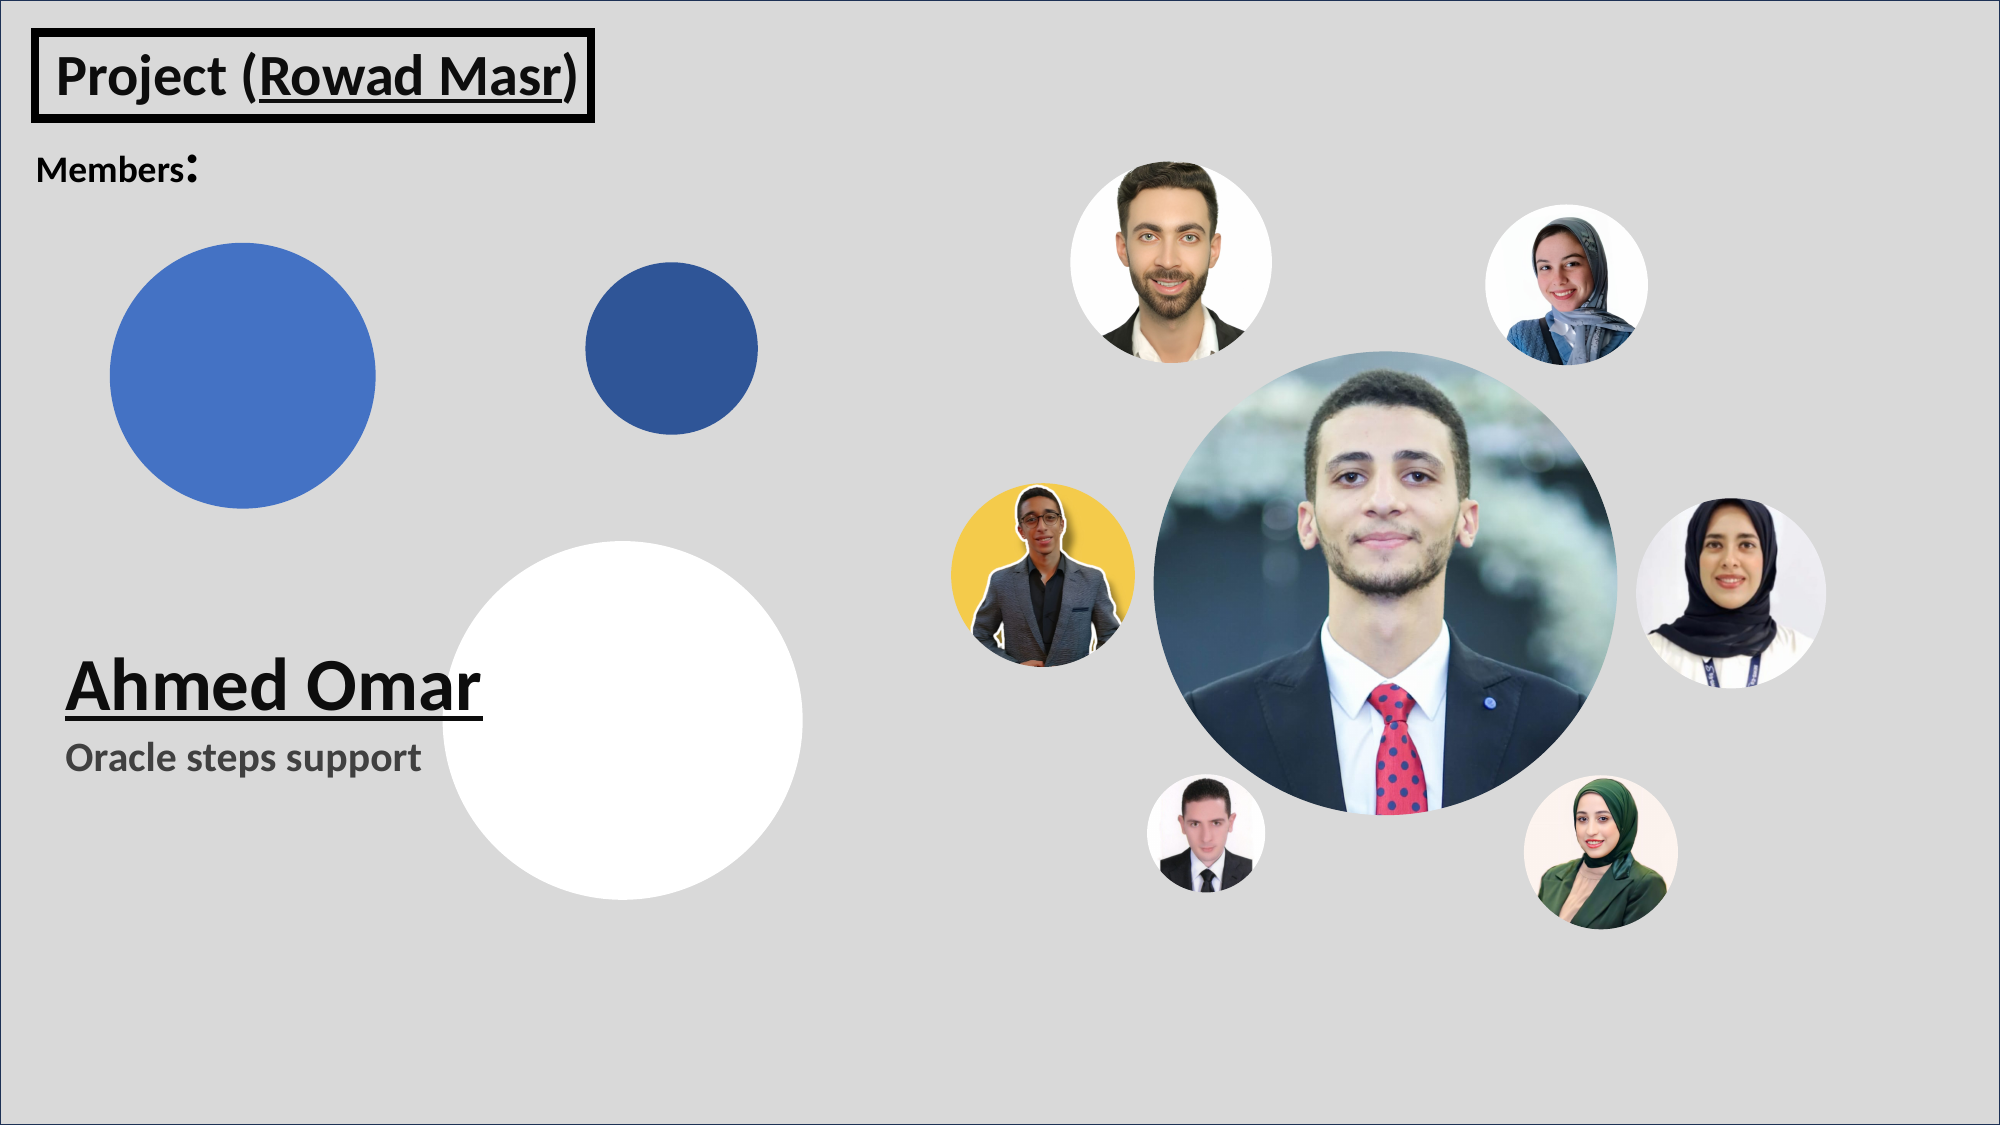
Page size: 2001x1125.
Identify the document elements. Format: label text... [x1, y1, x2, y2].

text_box [584, 261, 759, 436]
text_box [34, 24, 605, 119]
text_box [1146, 773, 1267, 894]
text_box [1069, 160, 1273, 364]
text_box [108, 241, 377, 510]
text_box [454, 540, 804, 901]
text_box Ahmed Omar Oracle steps support [50, 622, 605, 787]
text_box [1635, 497, 1828, 690]
text_box [0, 0, 2000, 1125]
text_box [1522, 774, 1680, 931]
text_box [1484, 203, 1650, 367]
text_box Members: [20, 112, 811, 202]
text_box [950, 482, 1136, 668]
text_box [1152, 350, 1619, 817]
